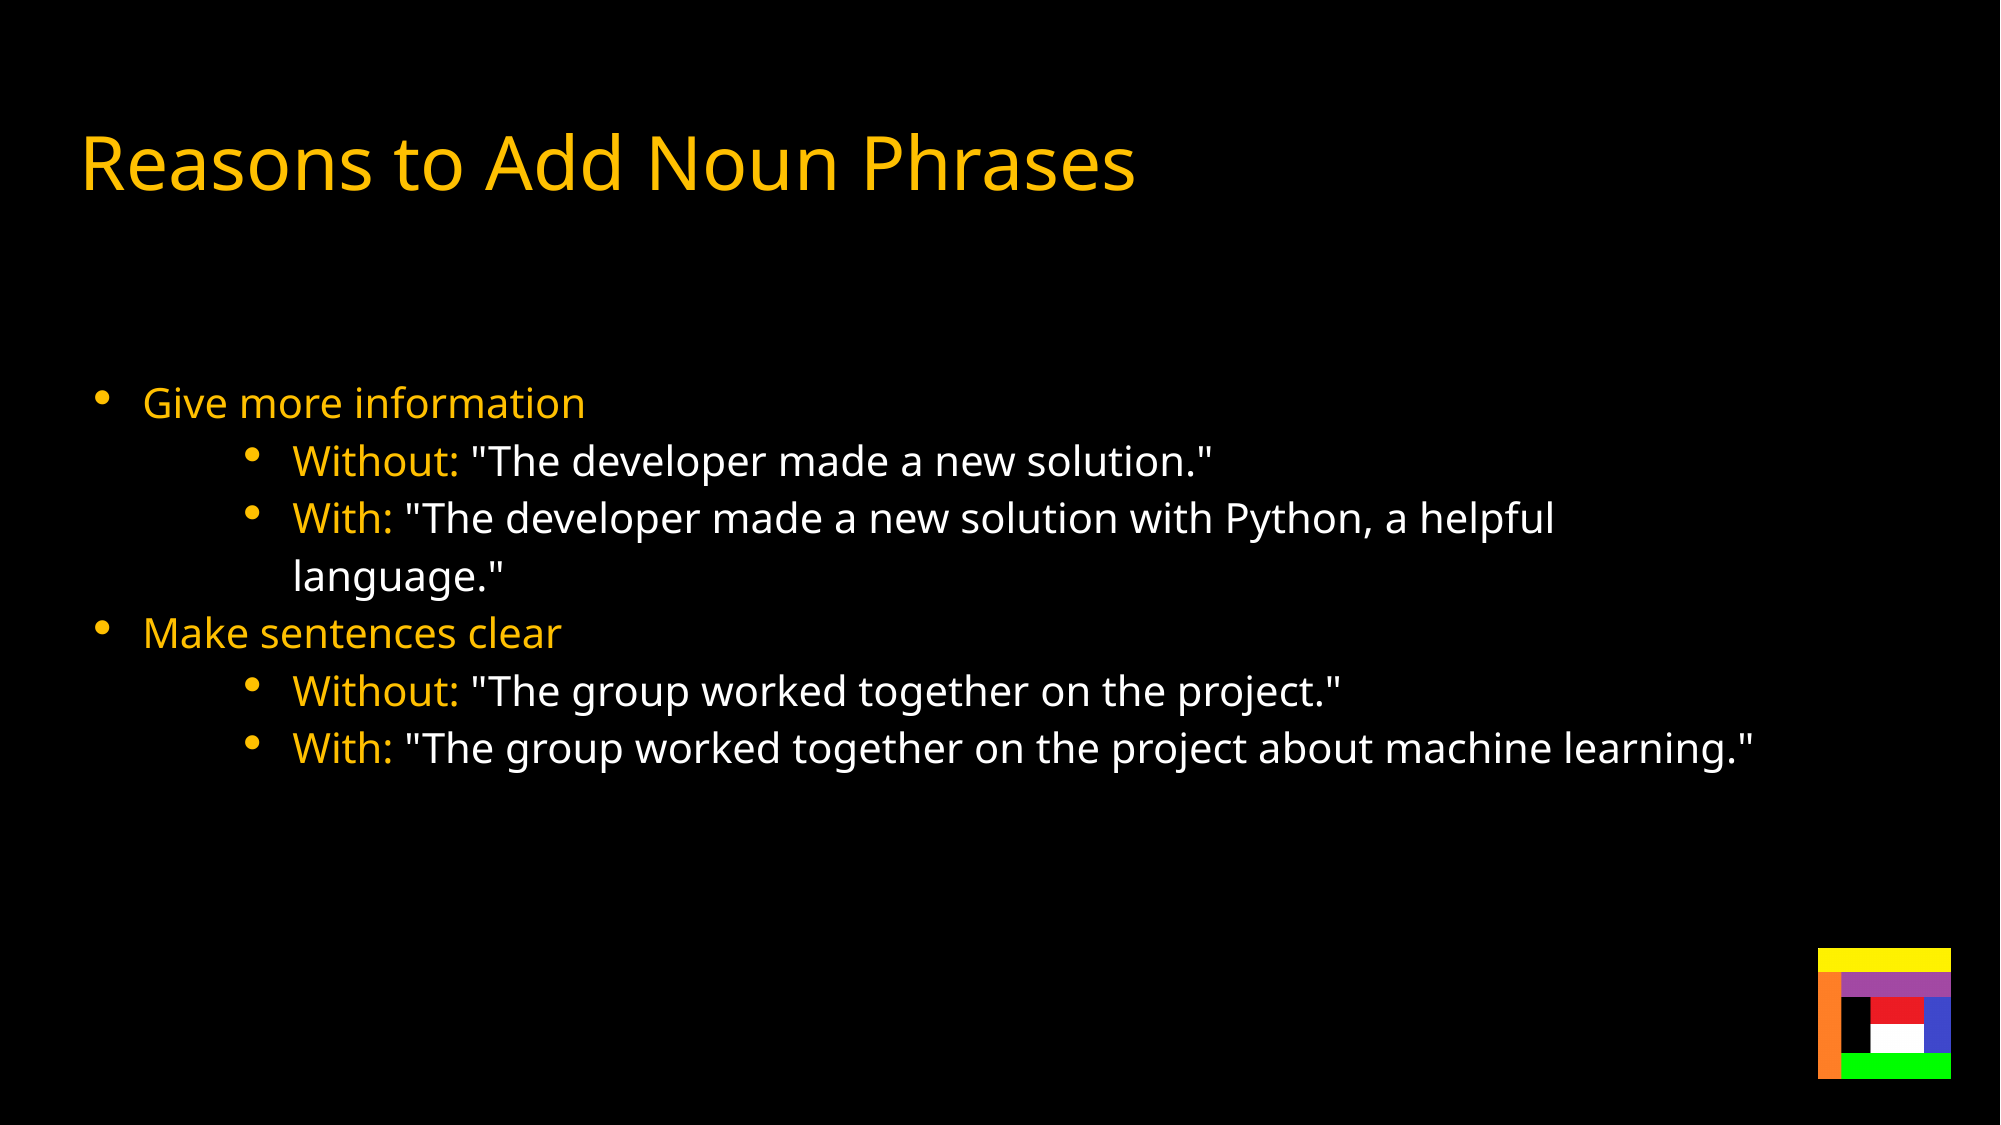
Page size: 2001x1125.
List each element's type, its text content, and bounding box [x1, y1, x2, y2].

text_box Give more information Without: "The developer made a new solution." With: "The developer made a new solution with Python, a helpful language." Make sentences clear Without: "The group worked together on the project." With: "The group worked together on the project about machine learning." [20, 369, 1761, 861]
picture [1818, 948, 1951, 1080]
text_box Reasons to Add Noun Phrases [79, 45, 1974, 220]
